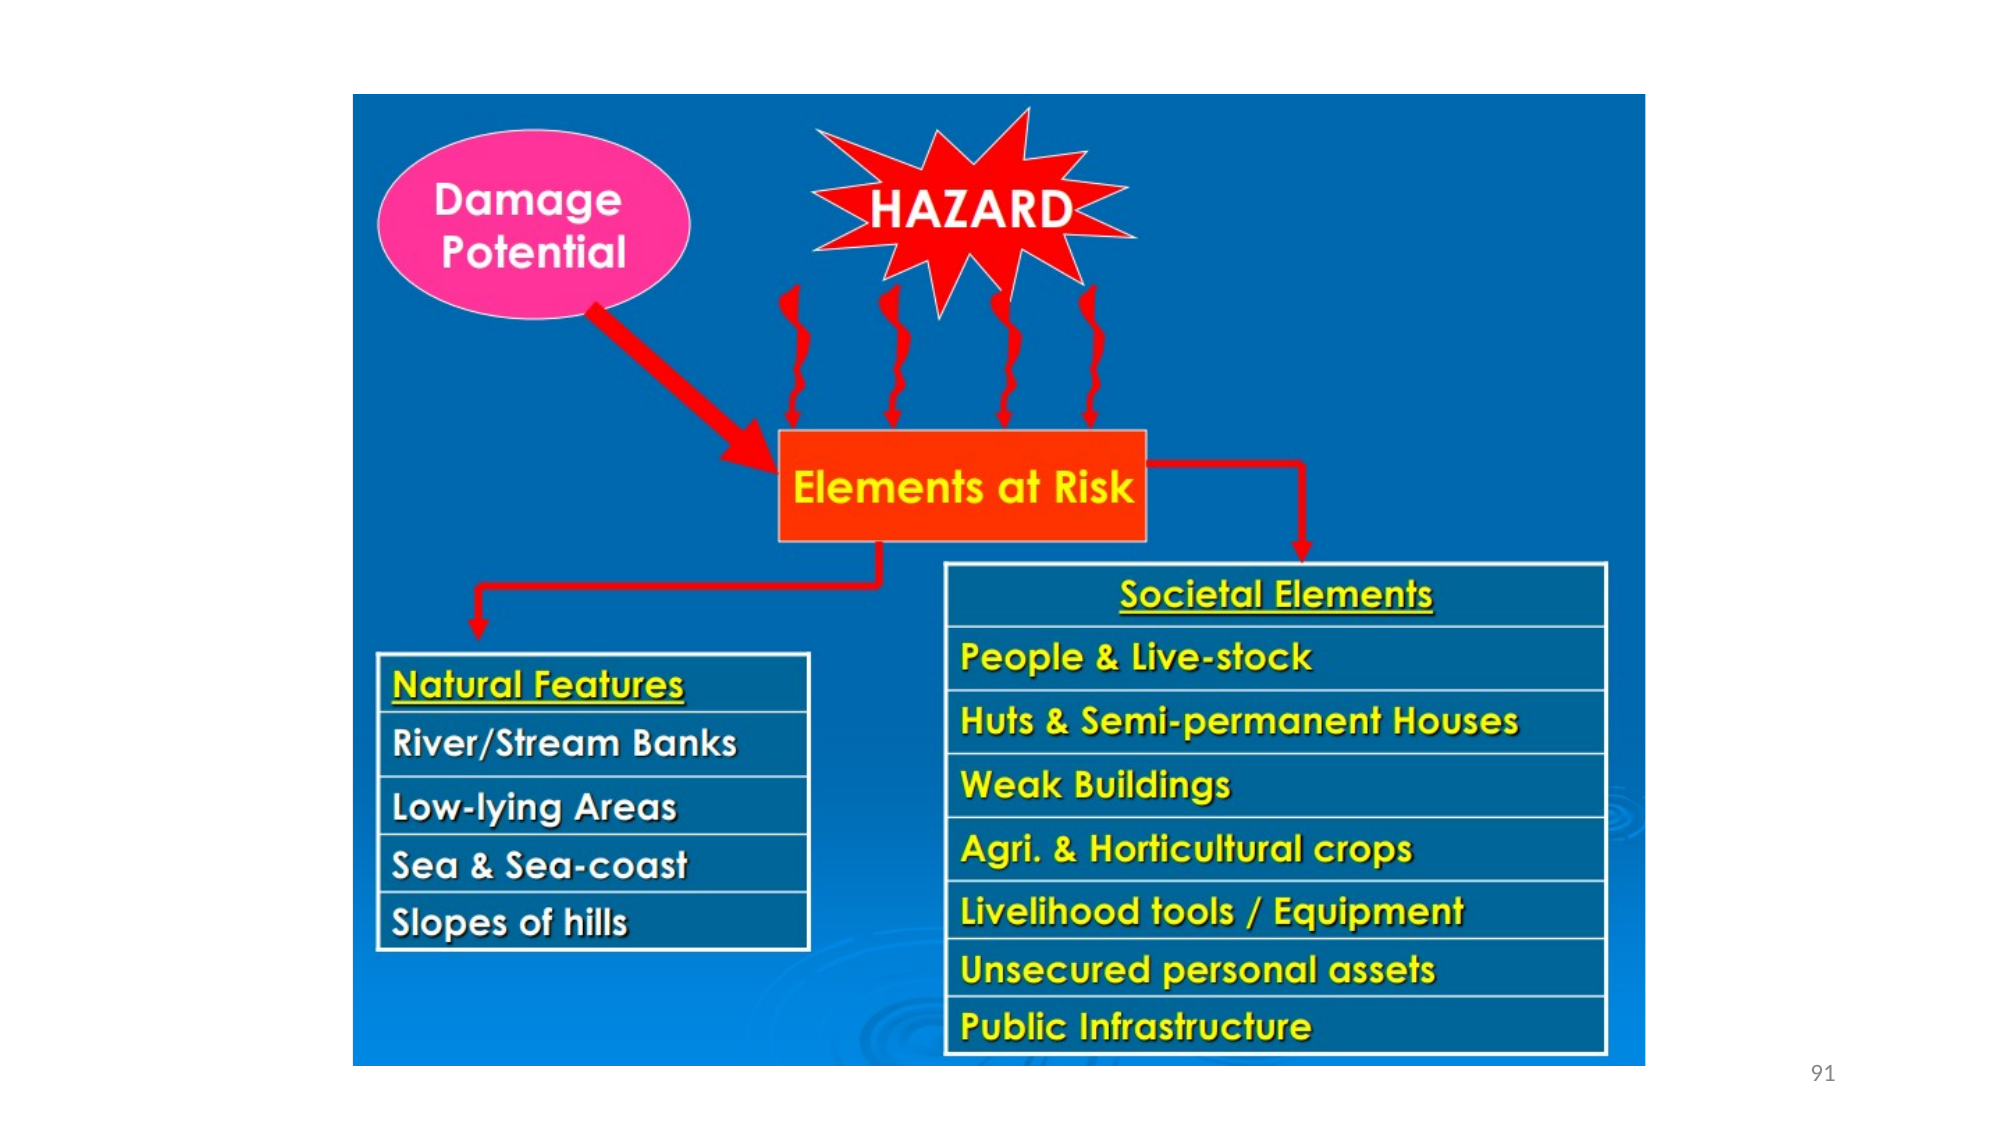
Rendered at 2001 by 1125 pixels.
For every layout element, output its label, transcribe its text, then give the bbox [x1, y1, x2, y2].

slide_number 100 [1804, 1060, 1855, 1125]
text_box [352, 94, 1646, 1066]
